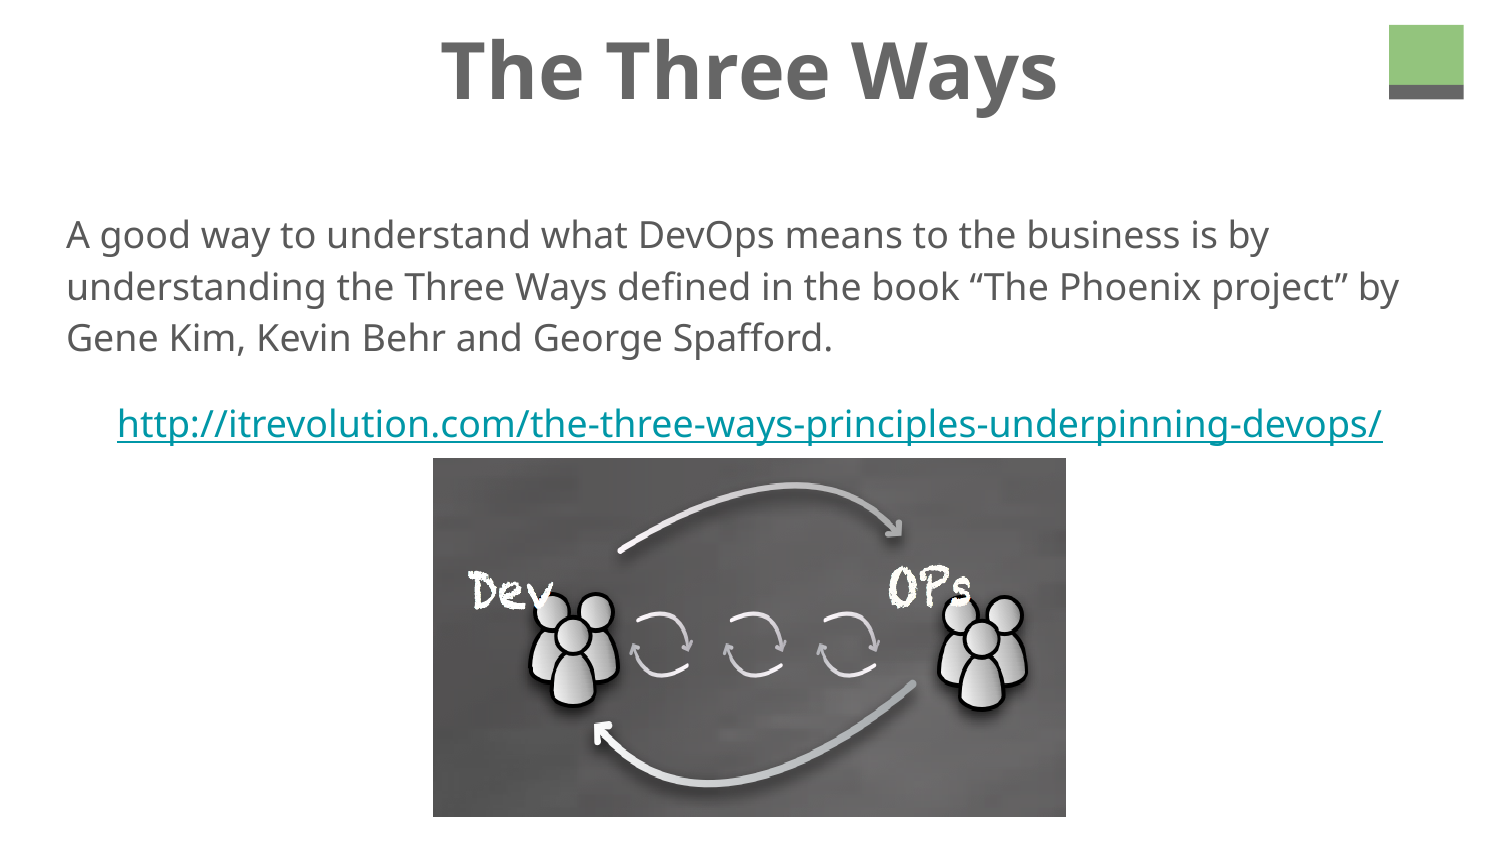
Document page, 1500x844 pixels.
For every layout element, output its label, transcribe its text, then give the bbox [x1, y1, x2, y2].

picture [433, 458, 1067, 818]
list A good way to understand what DevOps means to the business is by understanding the Three Ways defined in the book “The Phoenix project” by Gene Kim, Kevin Behr and George Spafford. http://itrevolution.com/the-three-ways-principles-underpinning-devops/ [51, 189, 1449, 750]
title The Three Ways [51, 5, 1449, 100]
